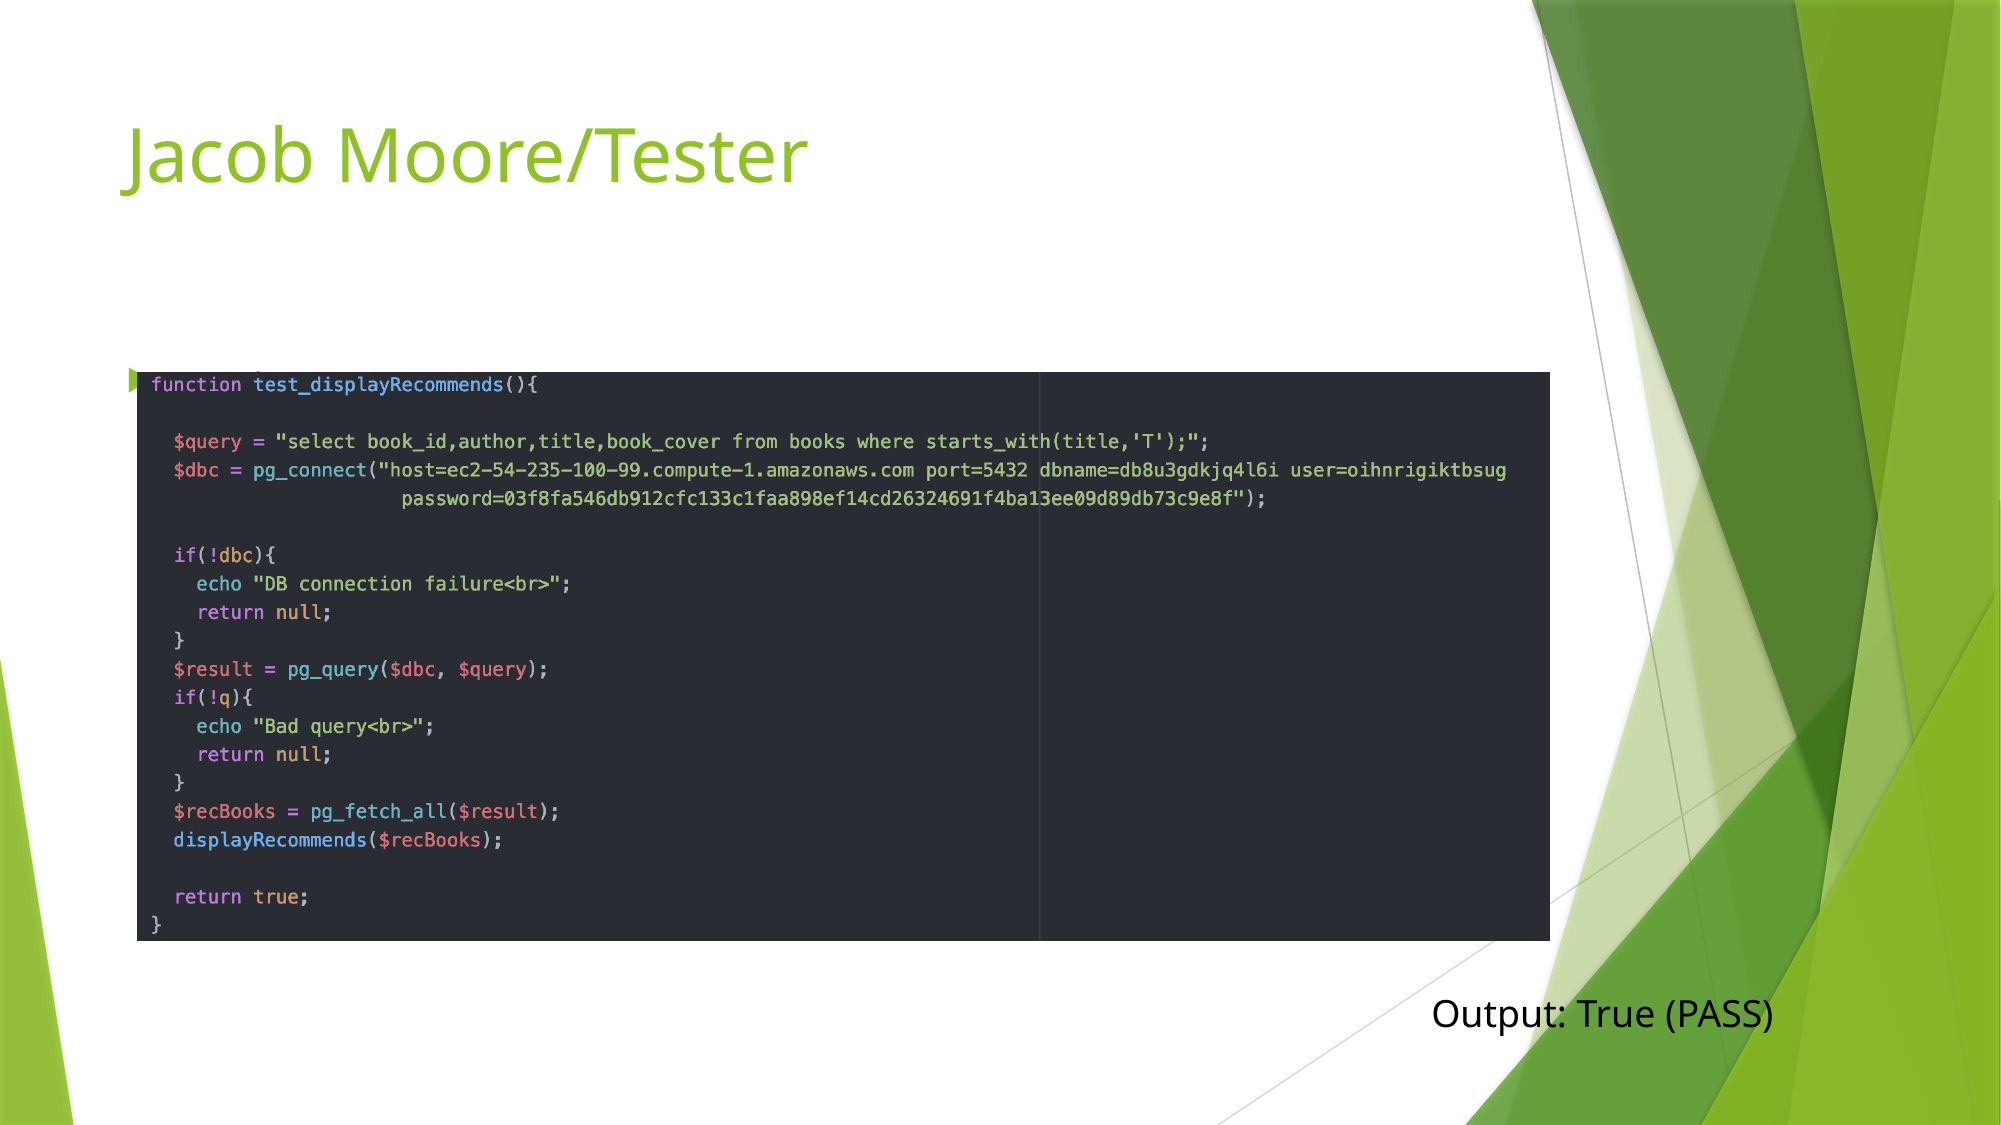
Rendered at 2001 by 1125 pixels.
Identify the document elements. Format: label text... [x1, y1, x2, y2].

list Testing: [111, 354, 1522, 992]
text_box Output: True (PASS) [1416, 982, 1789, 1043]
title Jacob Moore/Tester [111, 99, 1522, 317]
picture [136, 371, 1551, 941]
